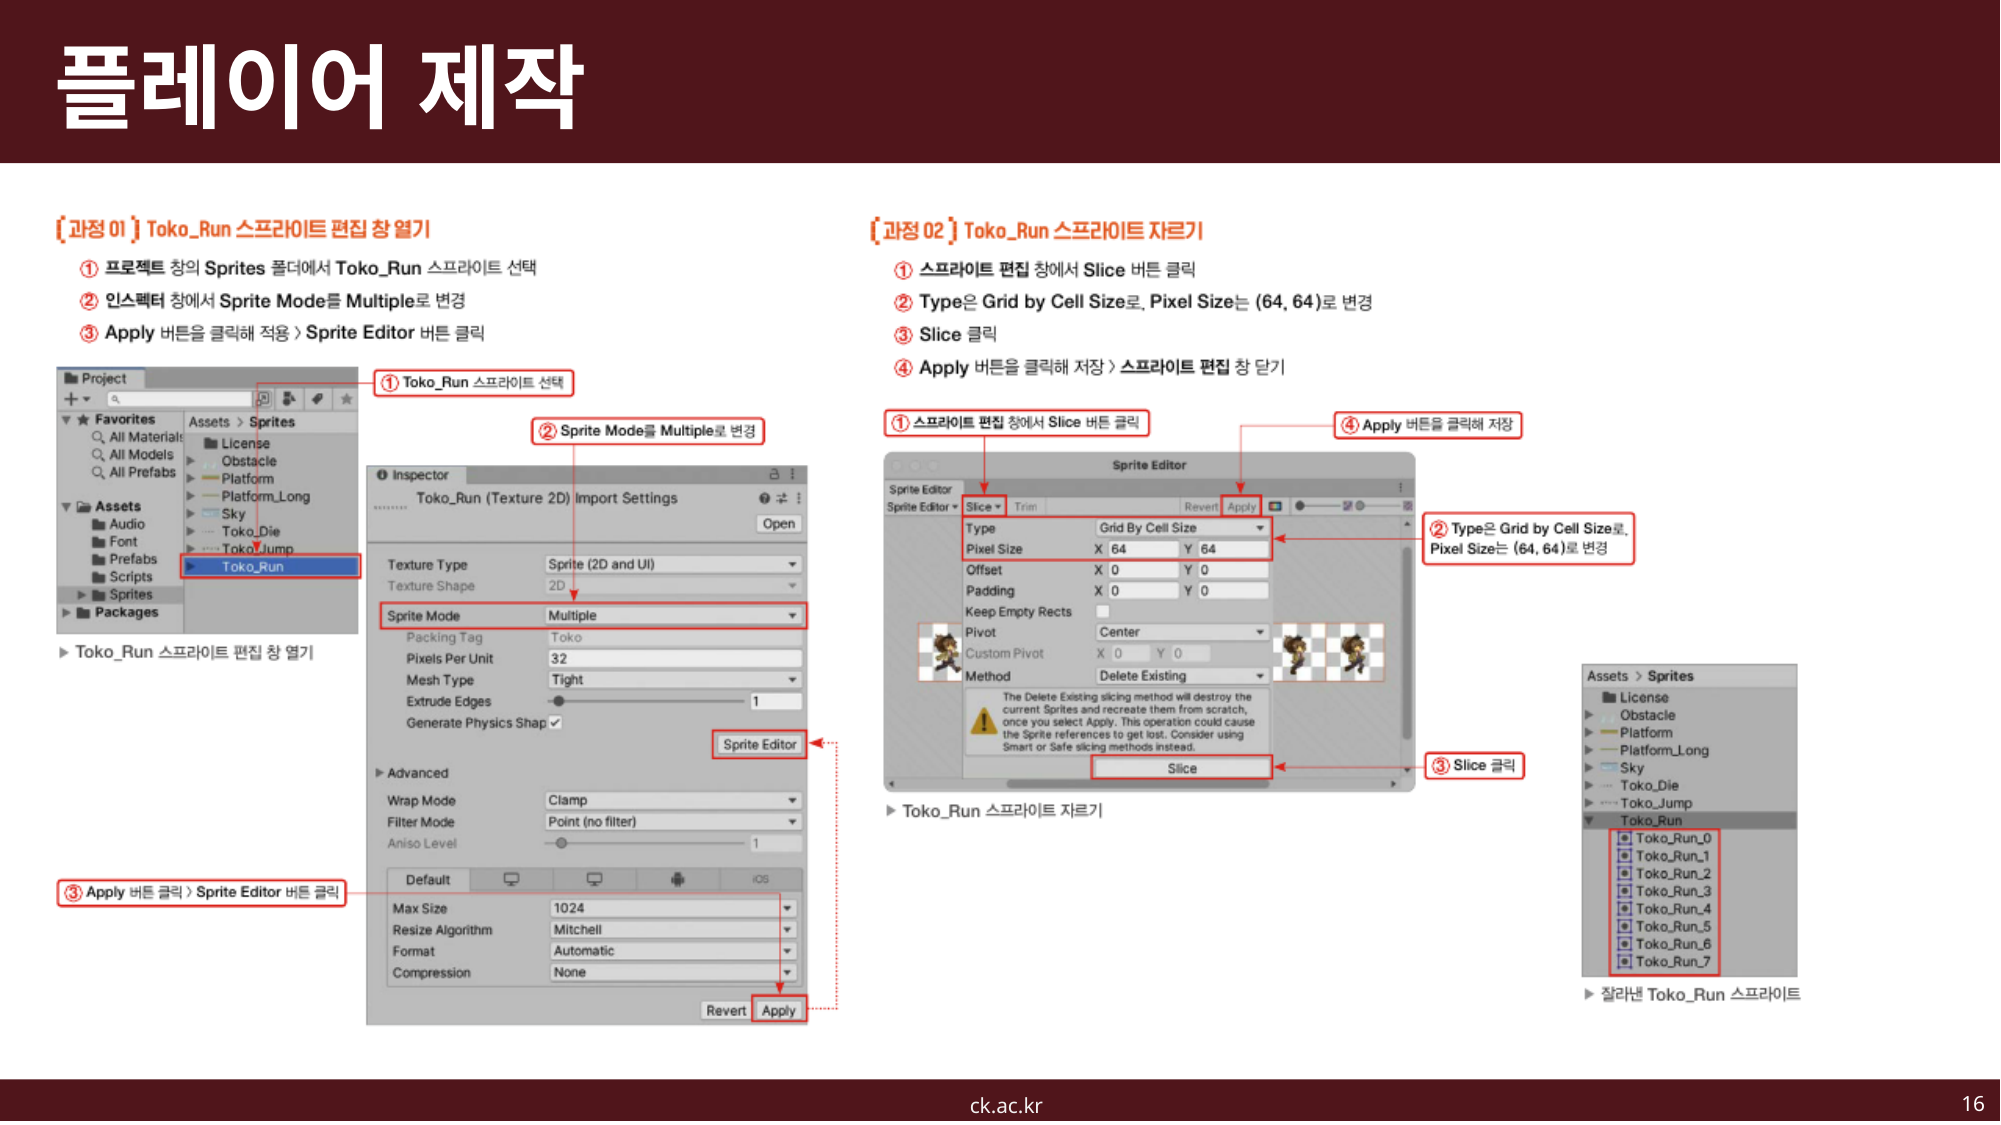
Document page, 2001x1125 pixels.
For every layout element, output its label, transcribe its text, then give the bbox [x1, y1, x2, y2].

title 플레이어 제작 [39, 34, 1289, 149]
picture [865, 401, 1812, 1015]
footer ck.ac.kr [949, 1084, 1064, 1125]
slide_number 16 [1911, 1083, 2000, 1125]
picture [30, 206, 1420, 1028]
